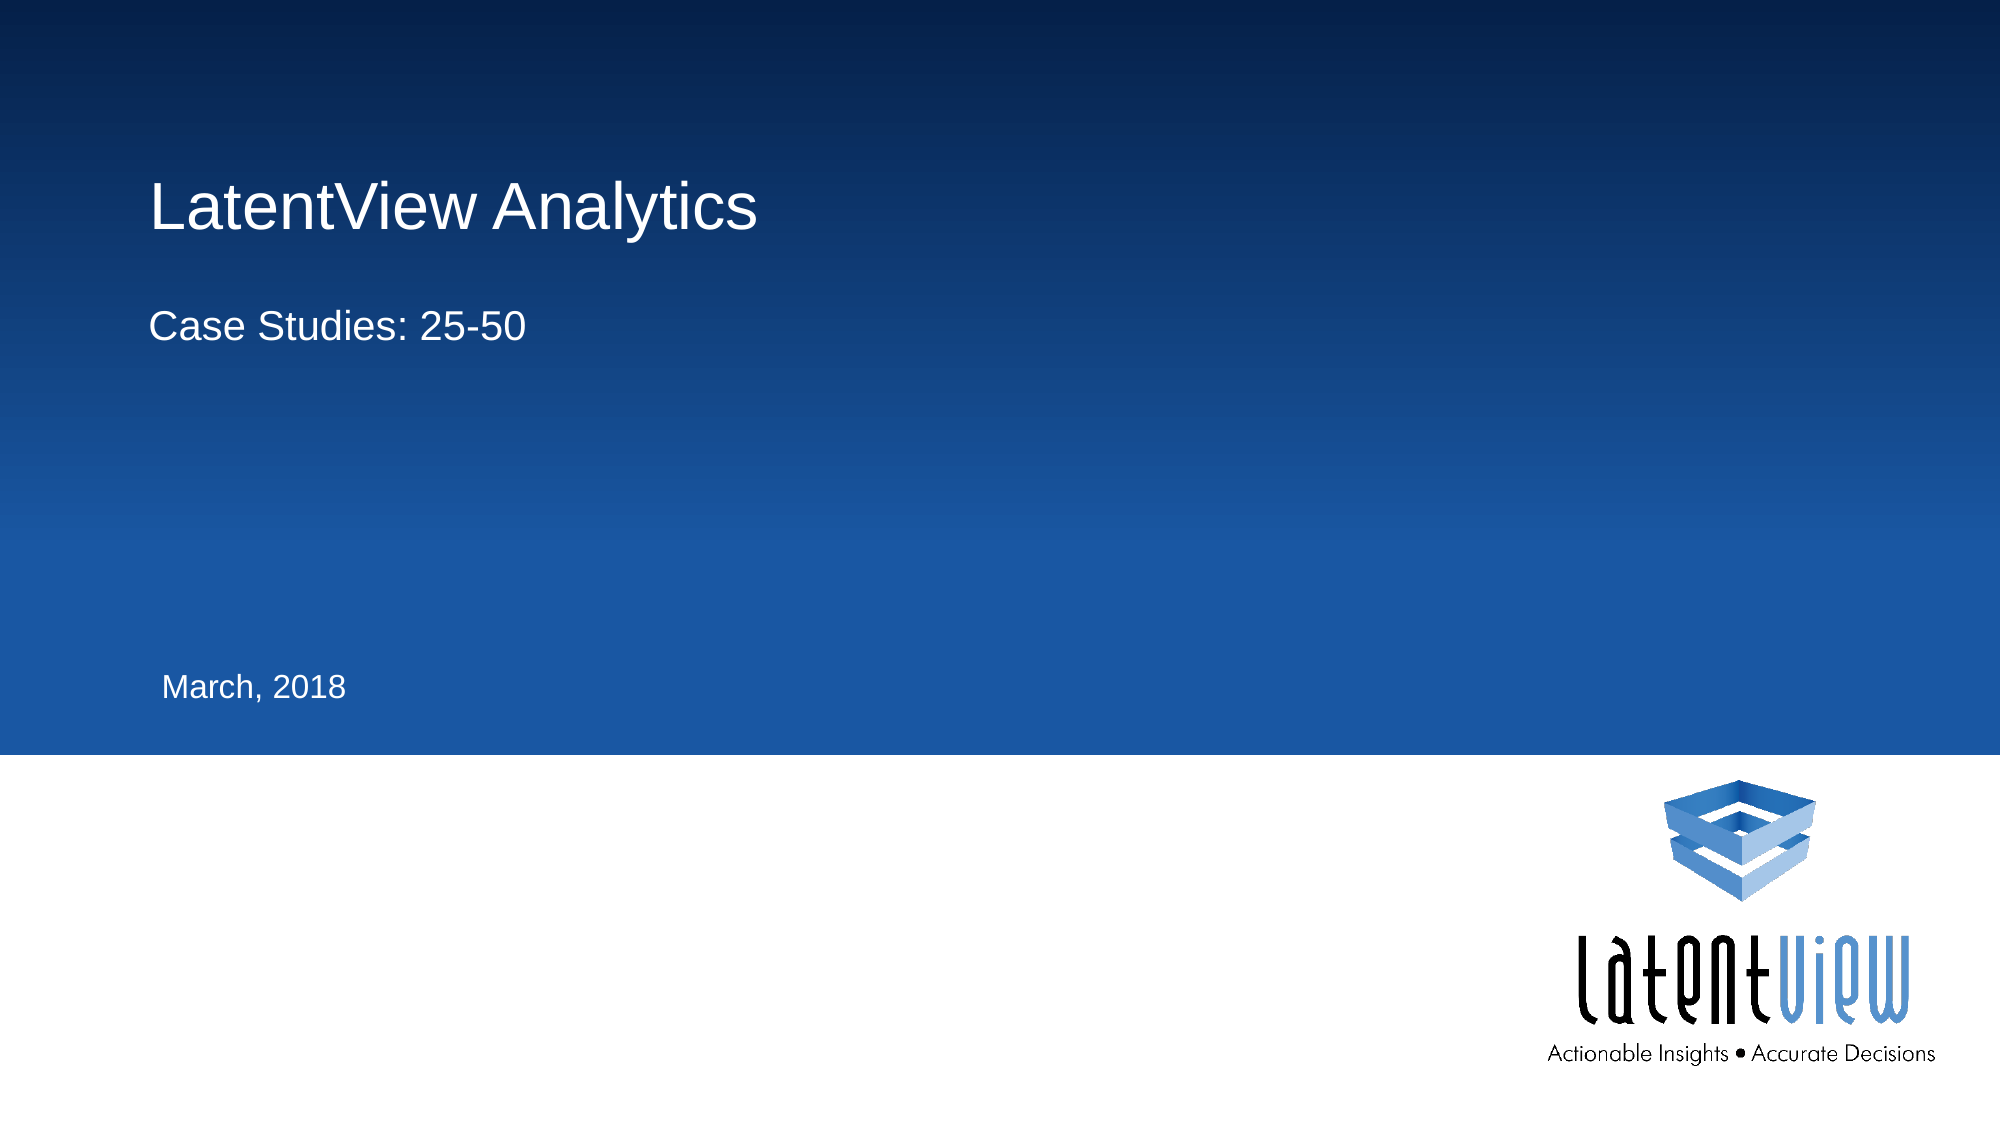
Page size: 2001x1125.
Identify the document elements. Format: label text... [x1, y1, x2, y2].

text_box Case Studies: 25-50 [133, 291, 1614, 357]
picture [1486, 741, 2000, 1105]
list March, 2018 [146, 650, 580, 721]
title LatentView Analytics [134, 114, 1604, 291]
